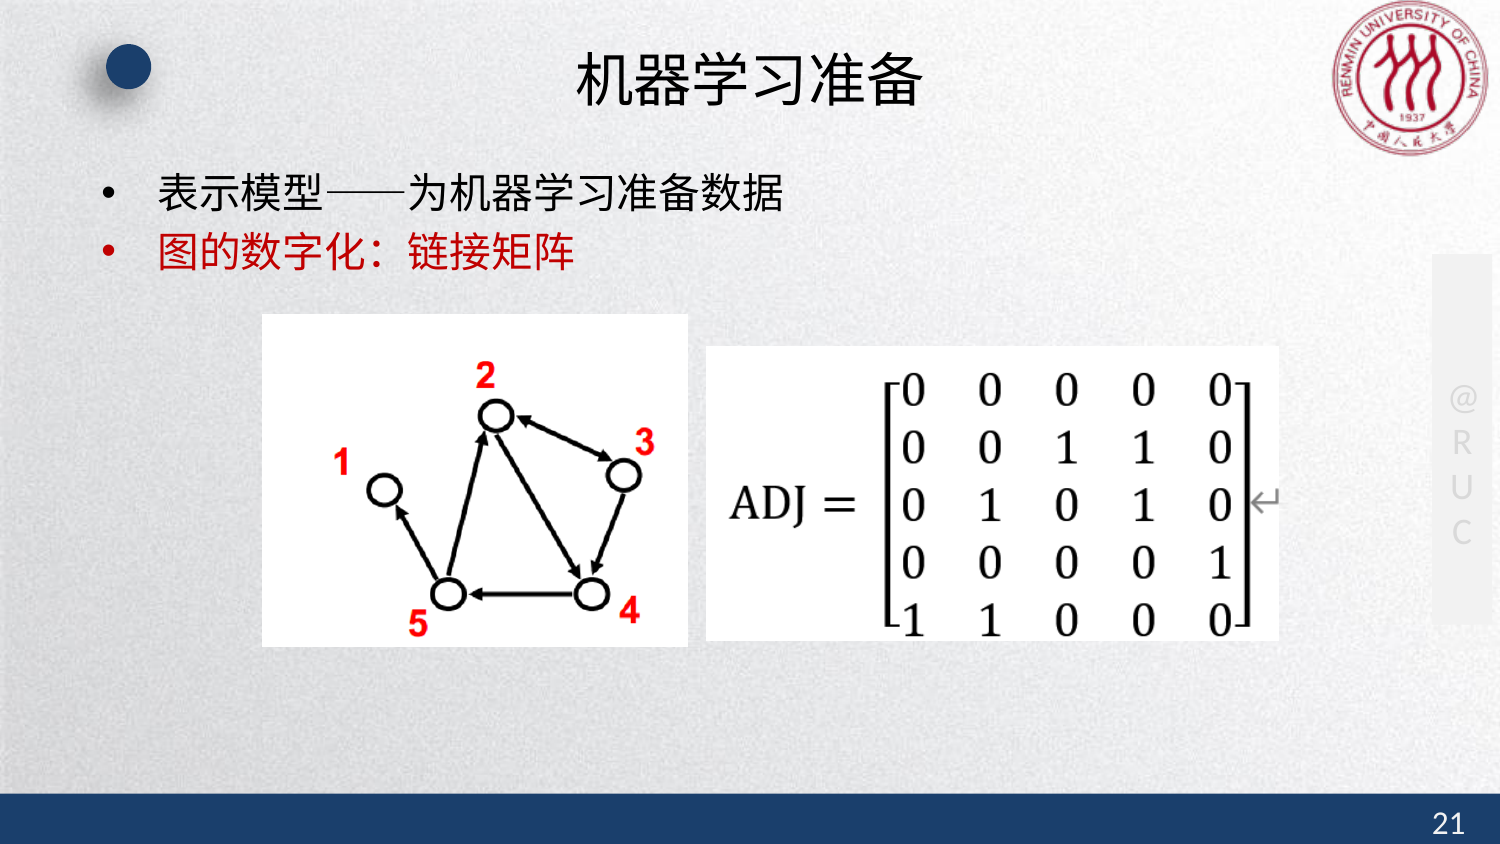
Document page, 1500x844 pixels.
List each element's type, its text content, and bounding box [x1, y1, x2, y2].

picture [0, 0, 1500, 793]
text_box 表示模型——为机器学习准备数据 图的数字化：链接矩阵 [86, 159, 1404, 779]
title 机器学习准备 [243, 33, 1257, 122]
